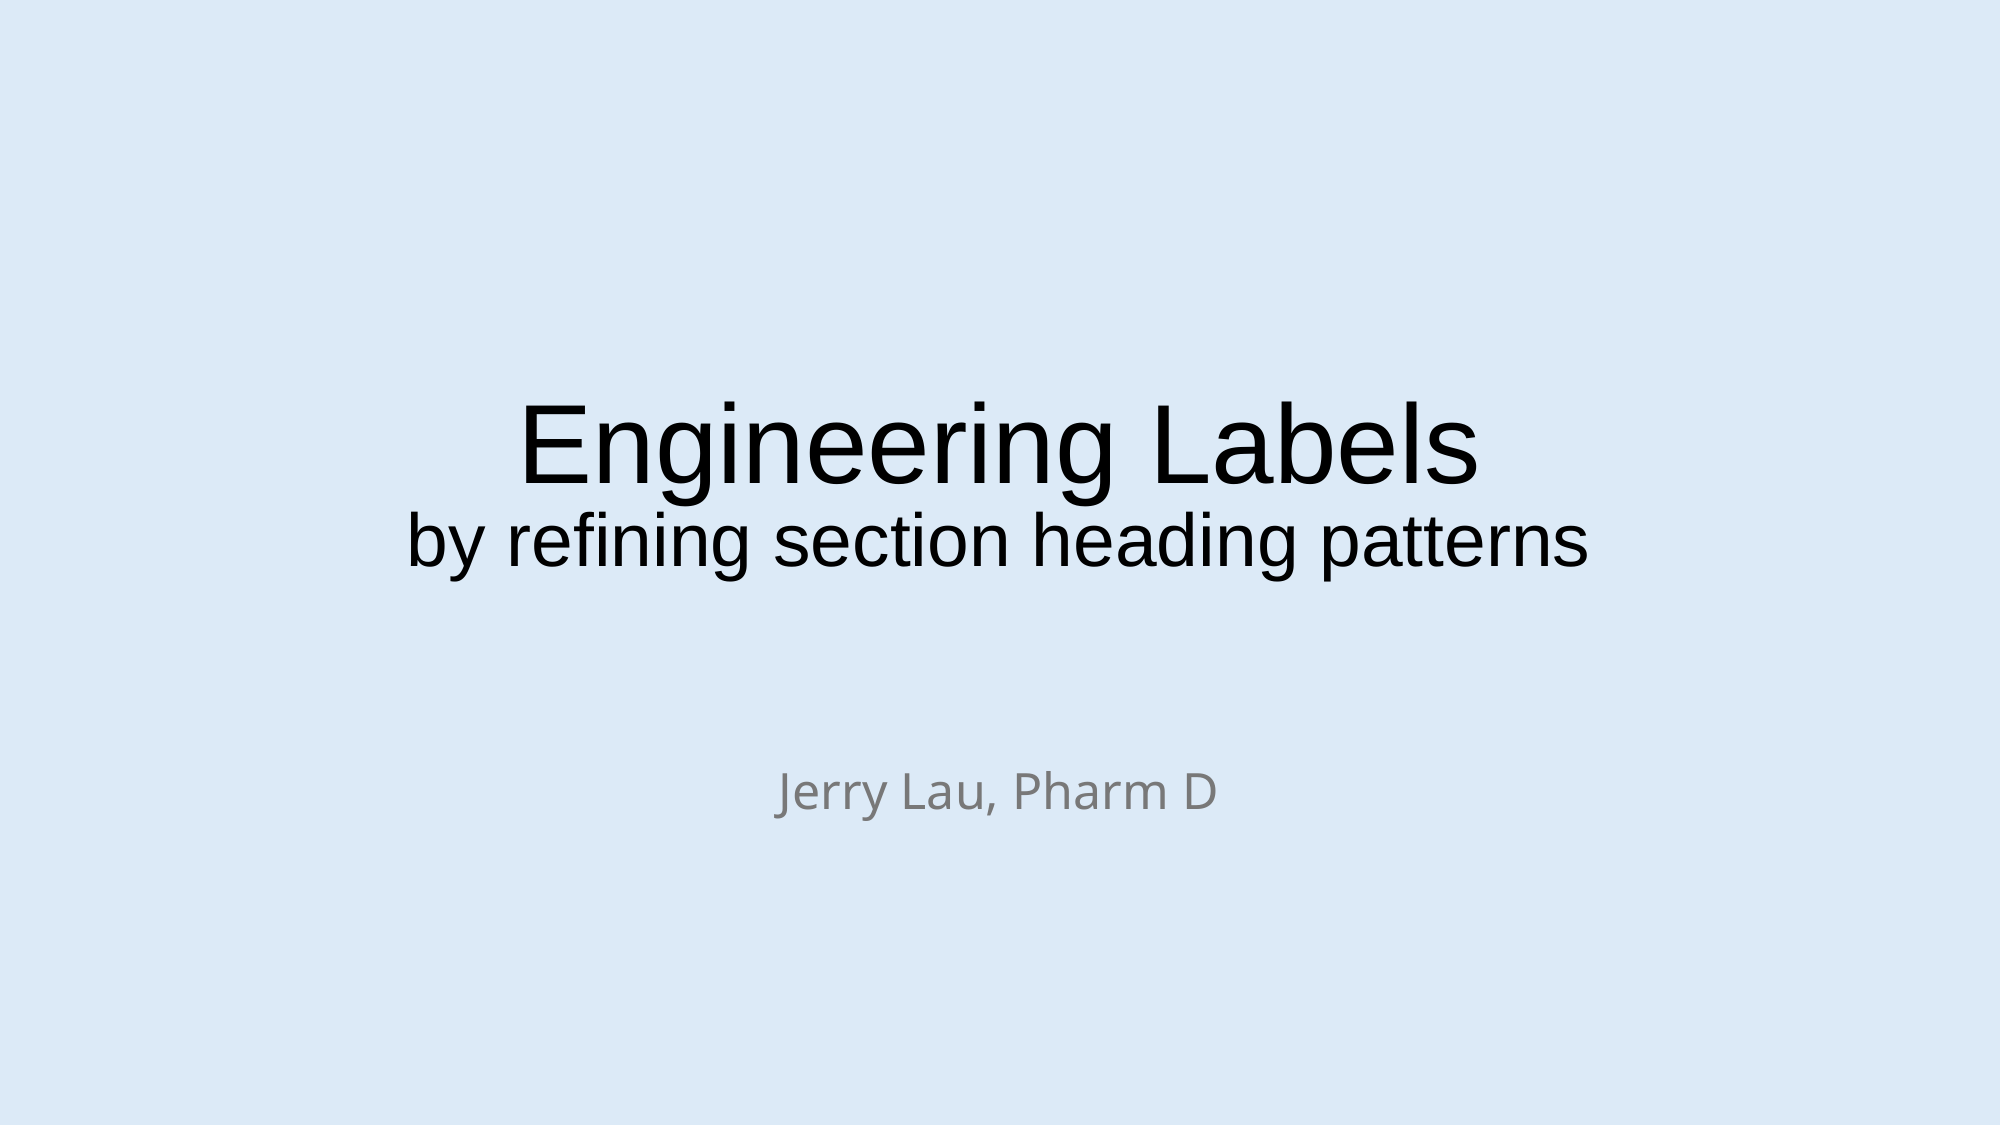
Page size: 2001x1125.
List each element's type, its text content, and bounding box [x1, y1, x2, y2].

list Jerry Lau, Pharm D [136, 752, 1862, 999]
title Engineering Labels by refining section heading patterns [136, 280, 1862, 749]
